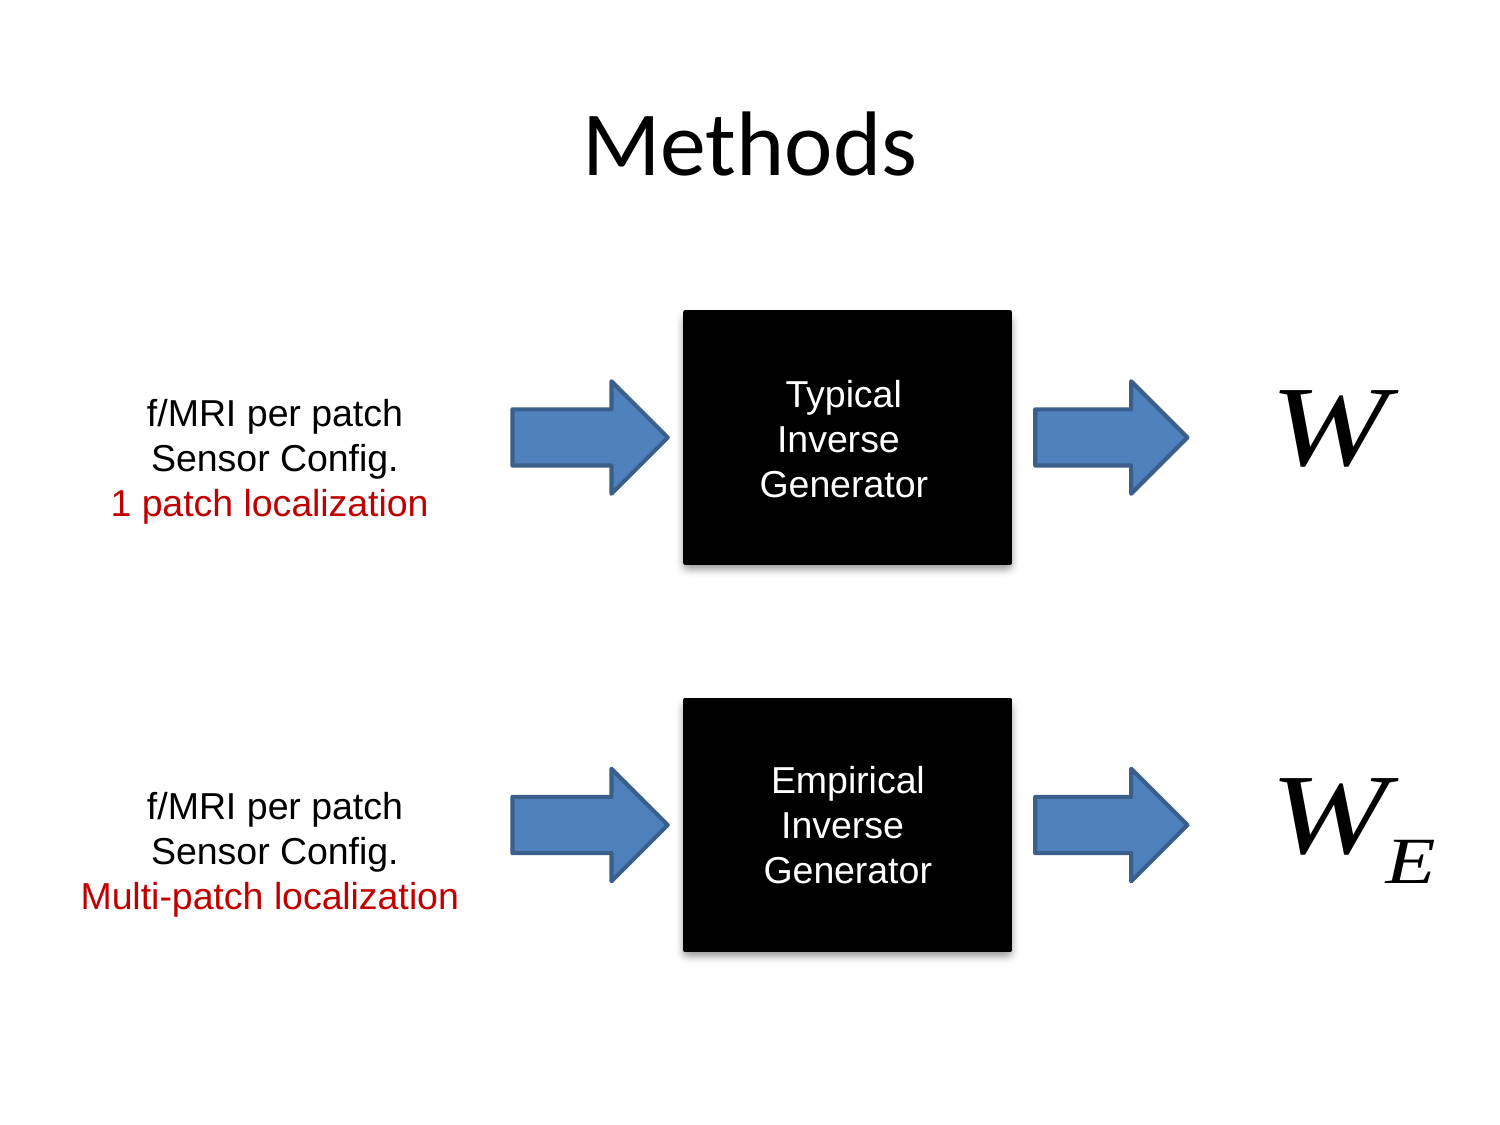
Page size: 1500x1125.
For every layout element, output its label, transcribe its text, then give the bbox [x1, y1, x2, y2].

text_box f/MRI per patch Sensor Config. 1 patch localization [49, 381, 500, 576]
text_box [1262, 738, 1464, 911]
text_box f/MRI per patch Sensor Config. Multi-patch localization [49, 775, 500, 925]
title Methods [75, 45, 1425, 233]
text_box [1262, 359, 1428, 494]
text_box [512, 312, 1188, 951]
